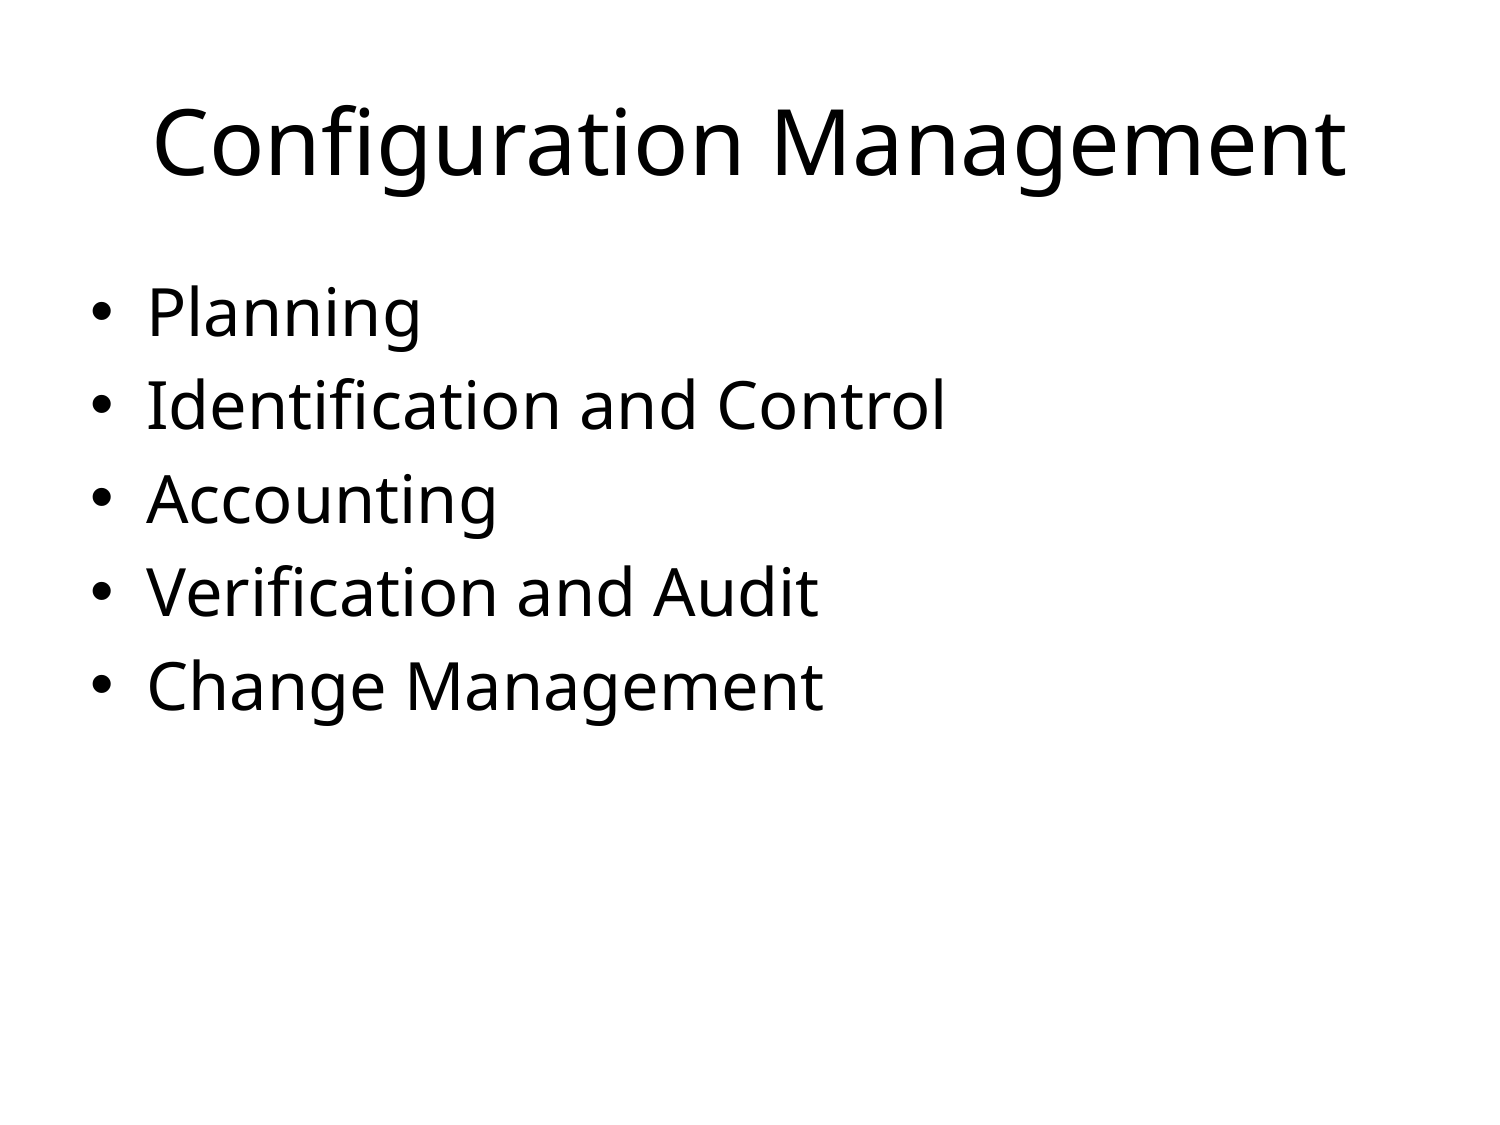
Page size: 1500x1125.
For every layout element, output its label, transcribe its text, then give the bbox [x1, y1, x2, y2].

list Planning Identification and Control Accounting Verification and Audit Change Management [75, 262, 1425, 1005]
title Configuration Management [75, 45, 1425, 233]
